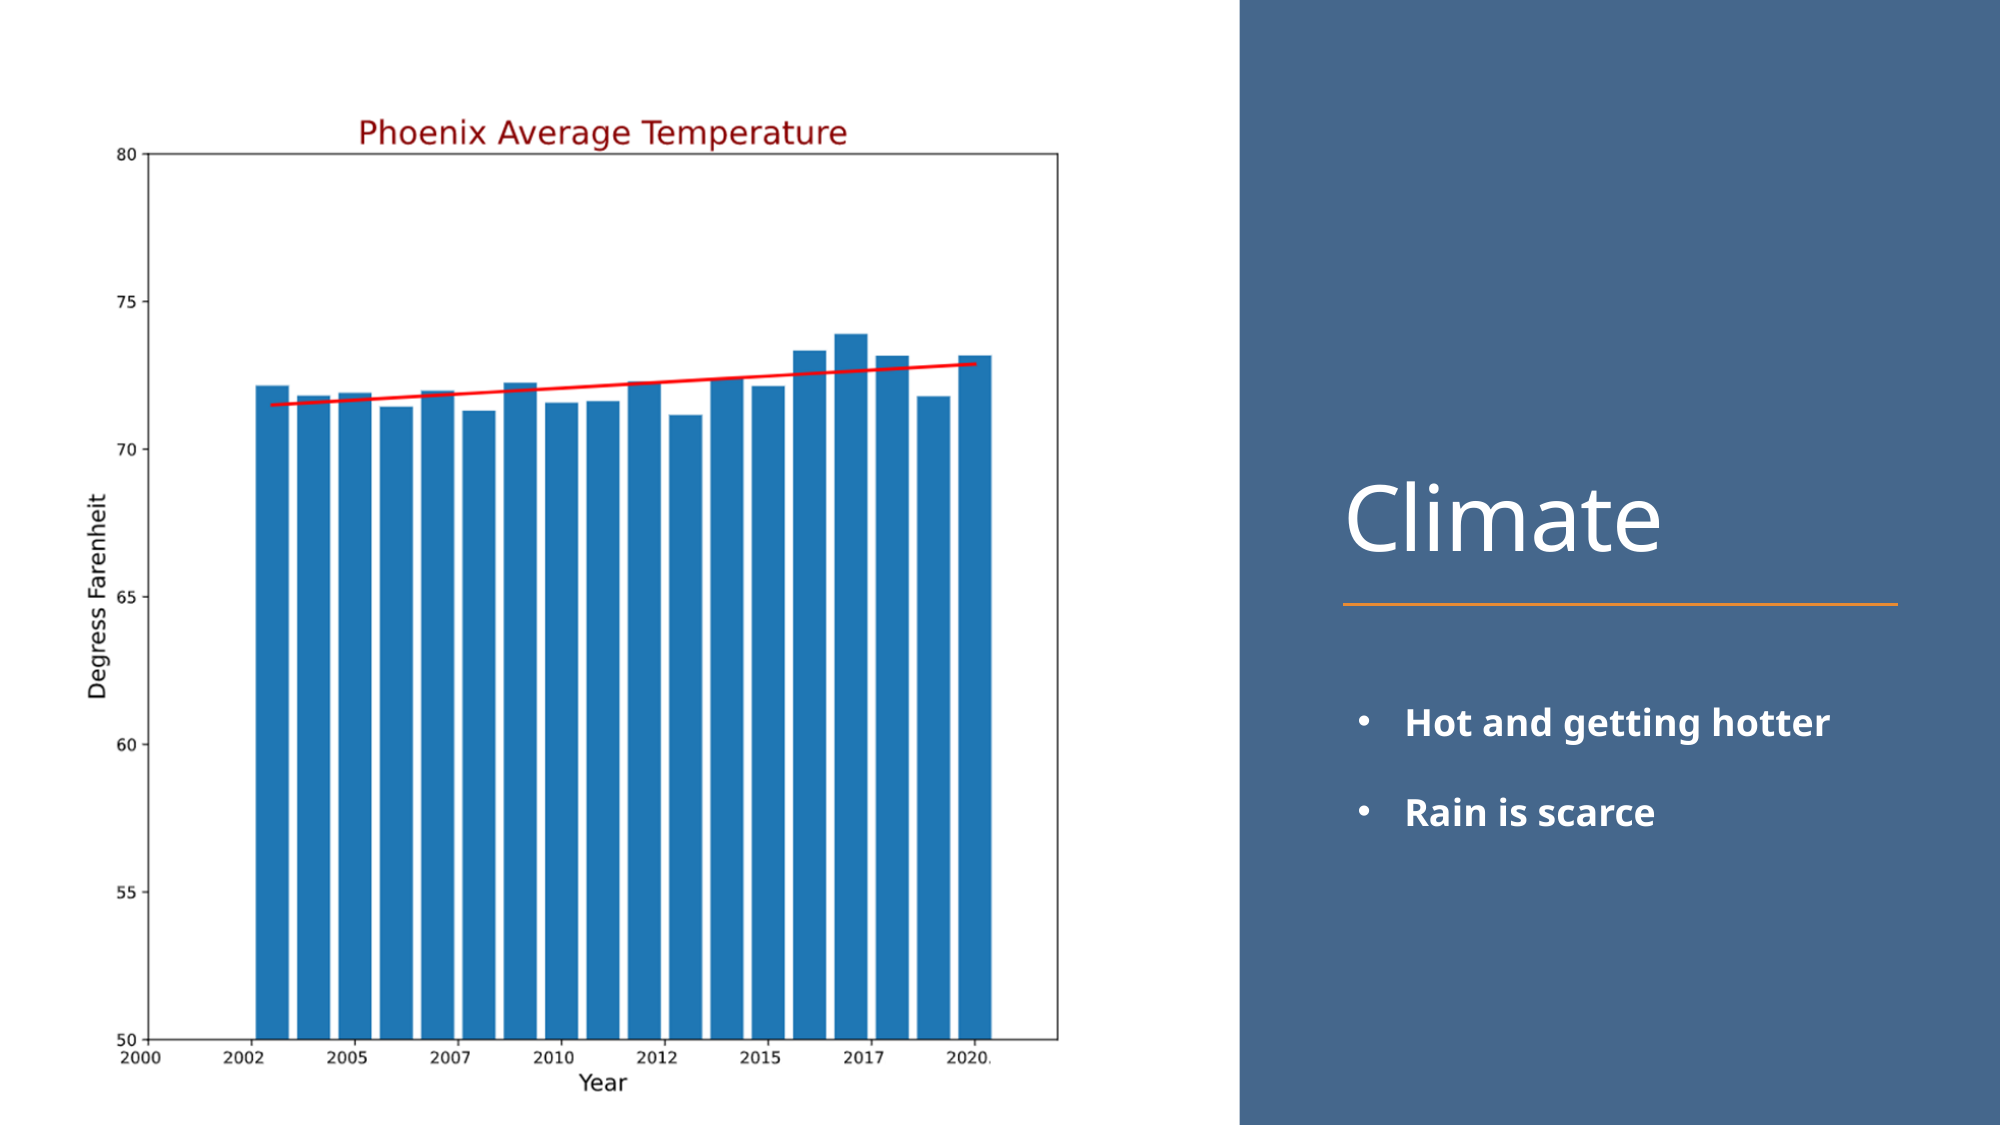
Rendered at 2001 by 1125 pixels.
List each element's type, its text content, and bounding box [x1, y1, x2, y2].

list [70, 104, 1079, 1108]
text_box Hot and getting hotter Rain is scarce [1342, 691, 1898, 841]
text_box [0, 0, 1238, 1125]
title Climate [1328, 104, 1929, 579]
text_box [1238, 0, 2000, 1125]
